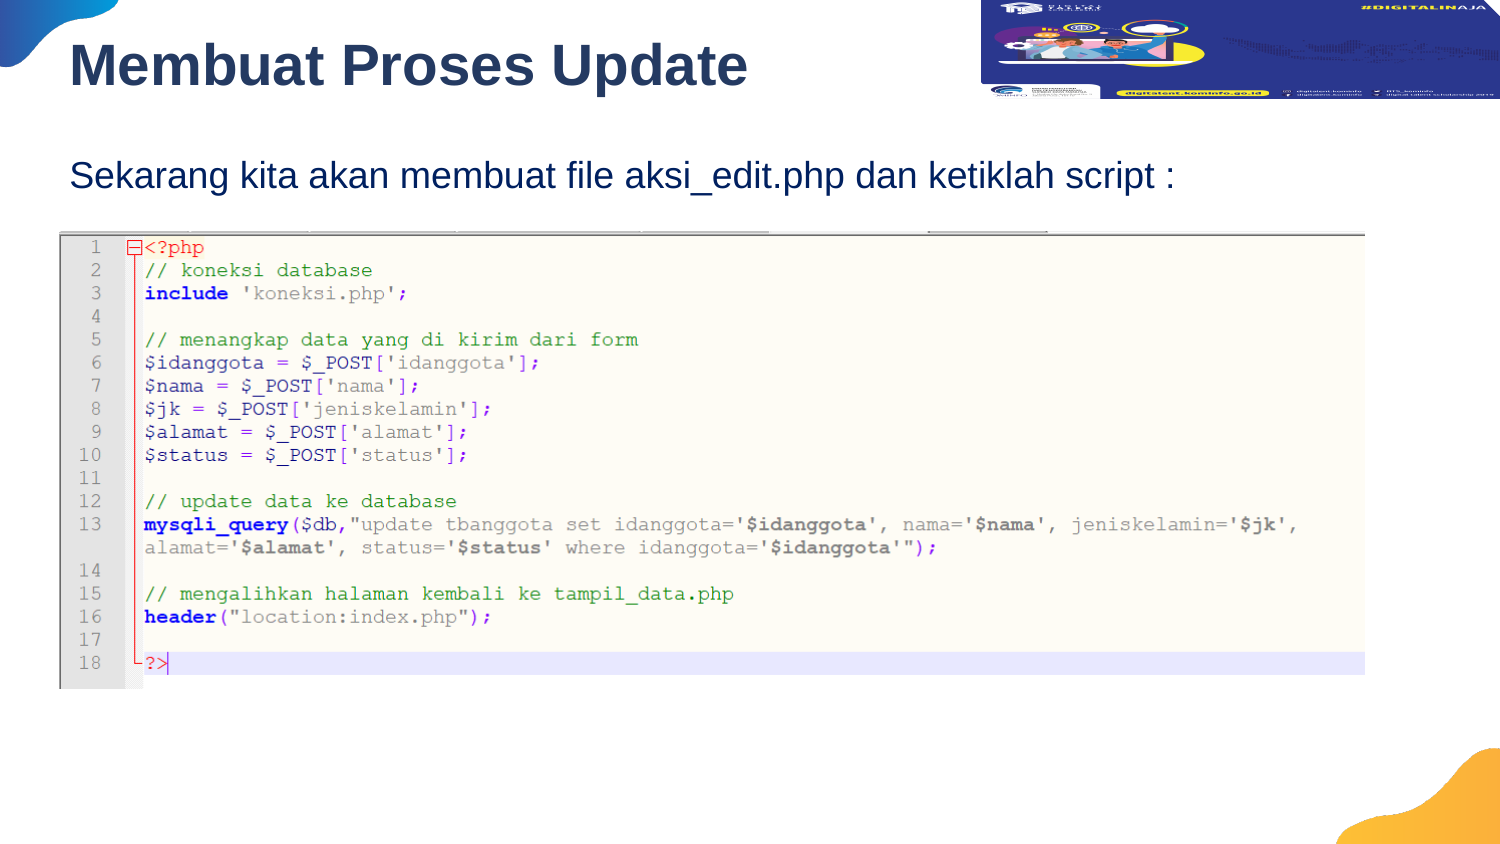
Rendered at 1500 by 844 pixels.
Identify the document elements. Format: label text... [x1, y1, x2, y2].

picture [59, 230, 1365, 689]
picture [0, 0, 120, 73]
text_box Membuat Proses Update [54, 19, 977, 105]
picture [1334, 740, 1500, 844]
text_box Sekarang kita akan membuat file aksi_edit.php dan ketiklah script : [54, 143, 1443, 776]
picture [980, 0, 1500, 100]
